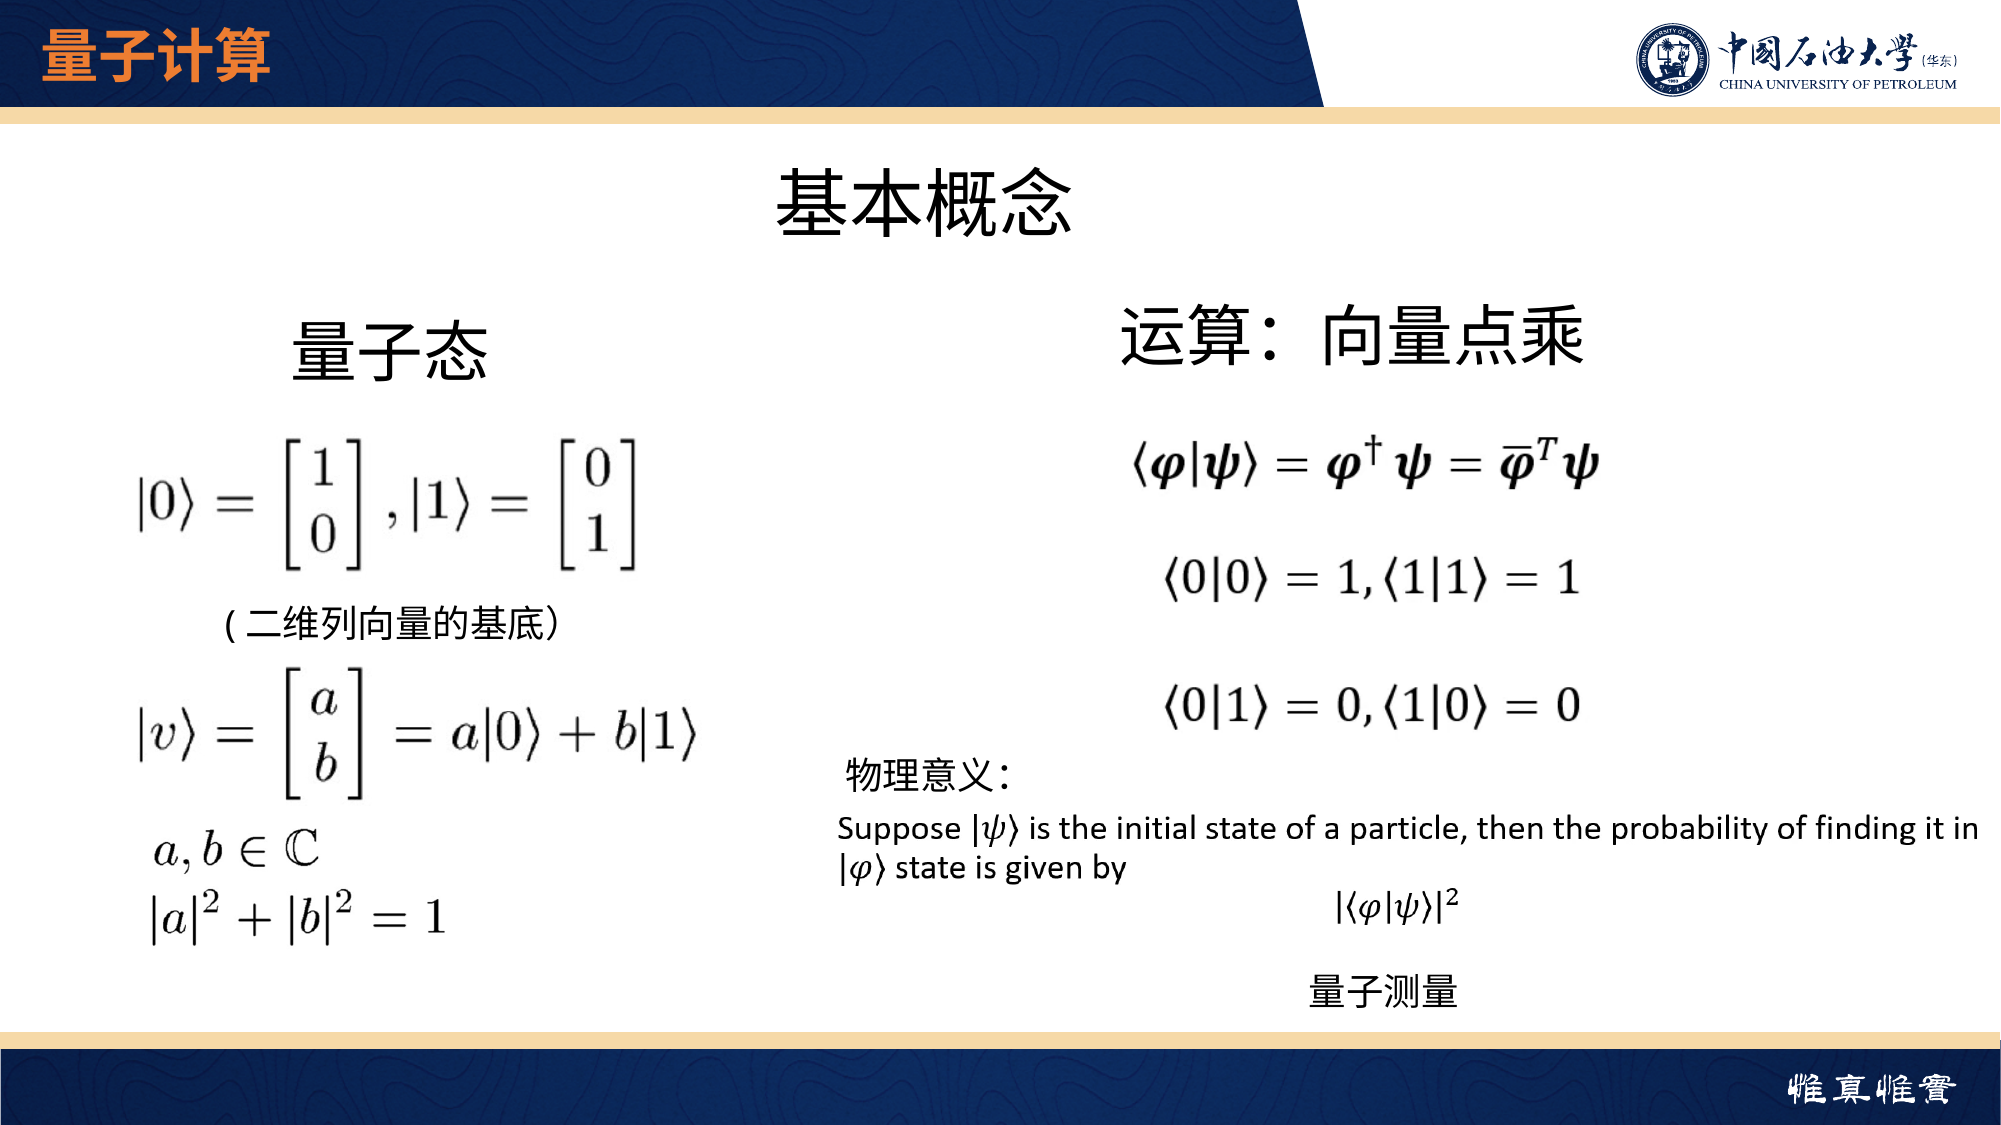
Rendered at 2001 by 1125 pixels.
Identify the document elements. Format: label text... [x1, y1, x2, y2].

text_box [1636, 23, 1957, 97]
text_box 运算：向量点乘 [1104, 286, 1602, 381]
text_box 基本概念 [760, 149, 1090, 254]
picture [1145, 527, 1623, 745]
text_box 量子态 [275, 302, 506, 397]
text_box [1787, 1073, 1957, 1105]
text_box 量子测量 [1294, 960, 1474, 1021]
picture [1117, 412, 1639, 507]
picture [0, 1040, 2001, 1125]
picture [79, 397, 729, 961]
picture [0, 0, 1327, 115]
text_box 物理意义： [830, 744, 1048, 805]
picture [831, 805, 2000, 945]
